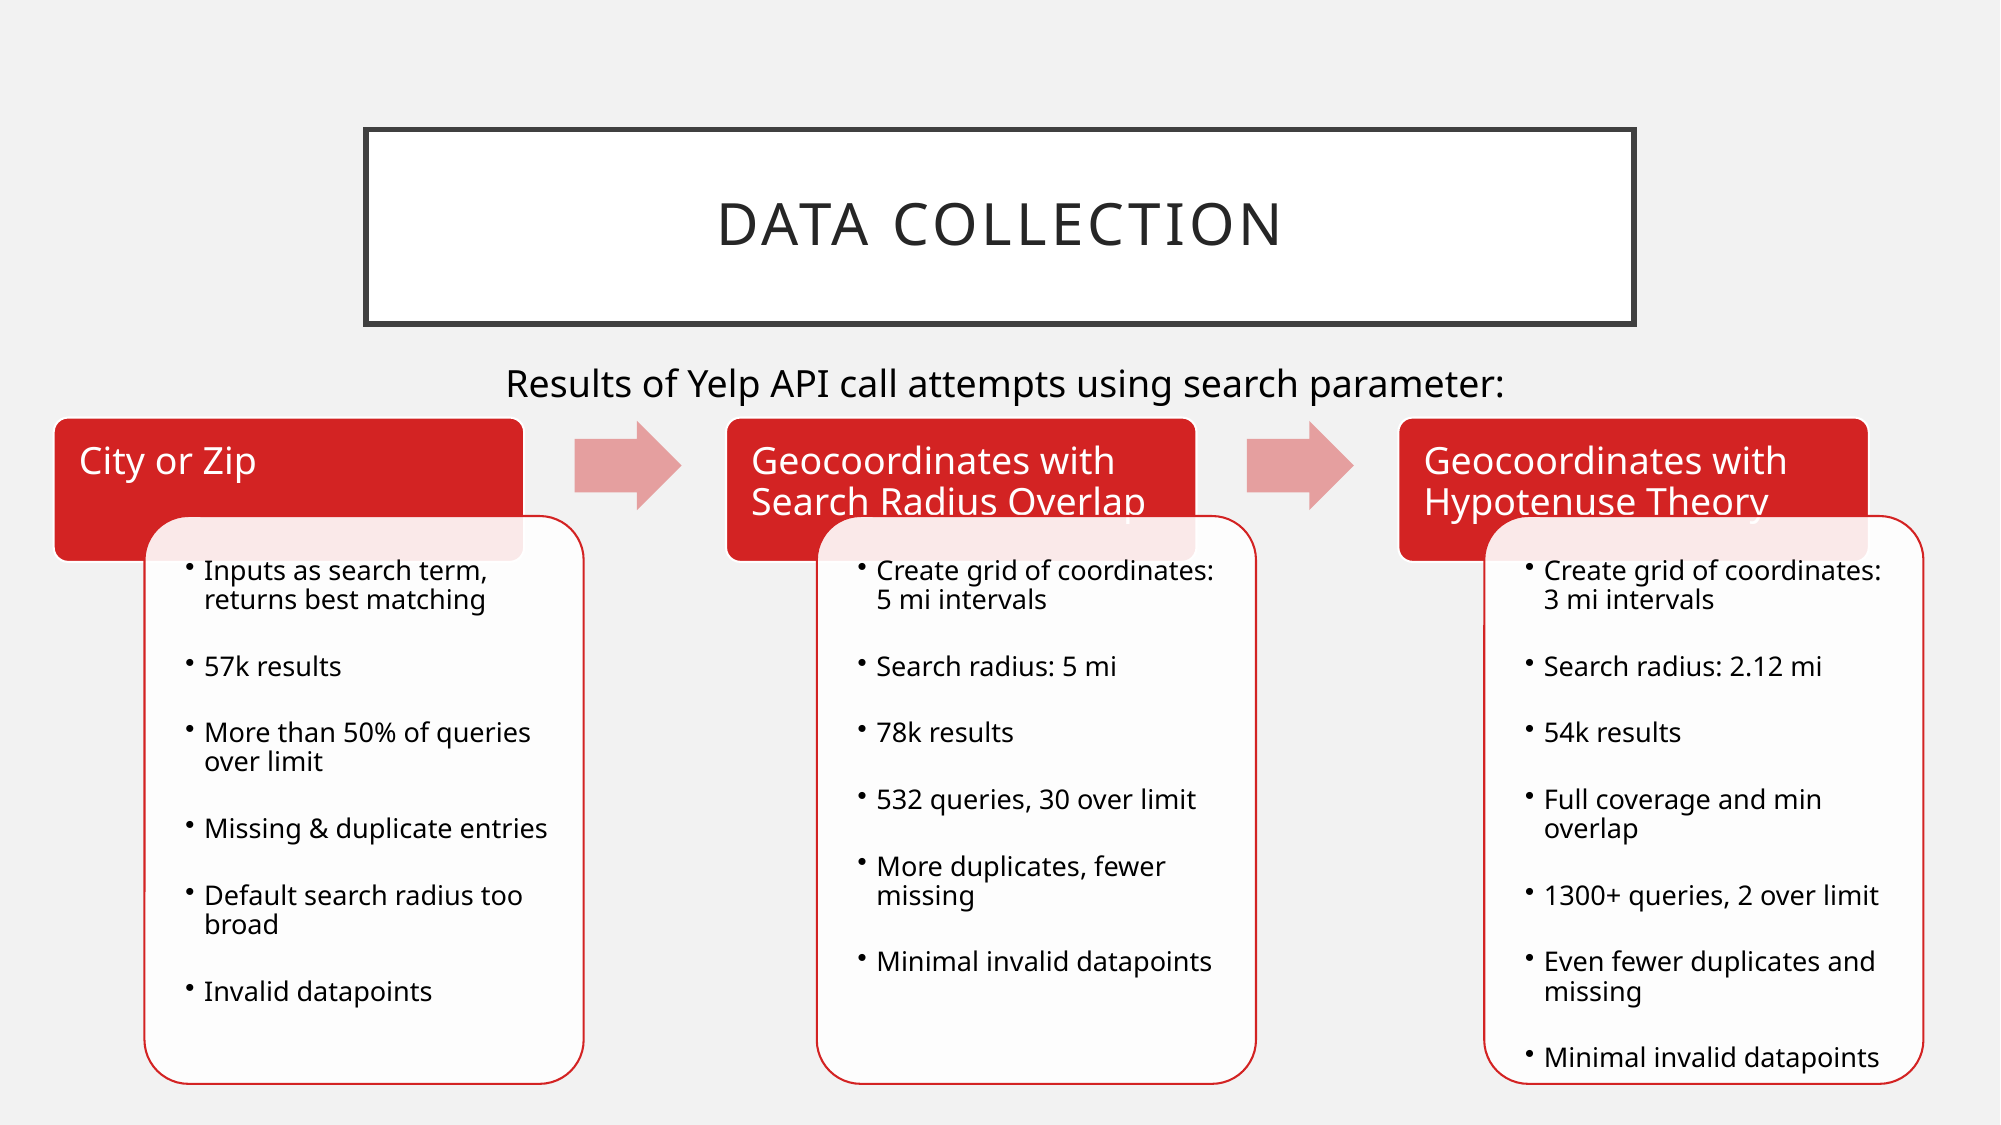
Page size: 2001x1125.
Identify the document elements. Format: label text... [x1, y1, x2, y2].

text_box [53, 411, 1927, 1125]
text_box Results of Yelp API call attempts using search parameter: [401, 352, 1610, 411]
title Data collection [363, 127, 1637, 327]
